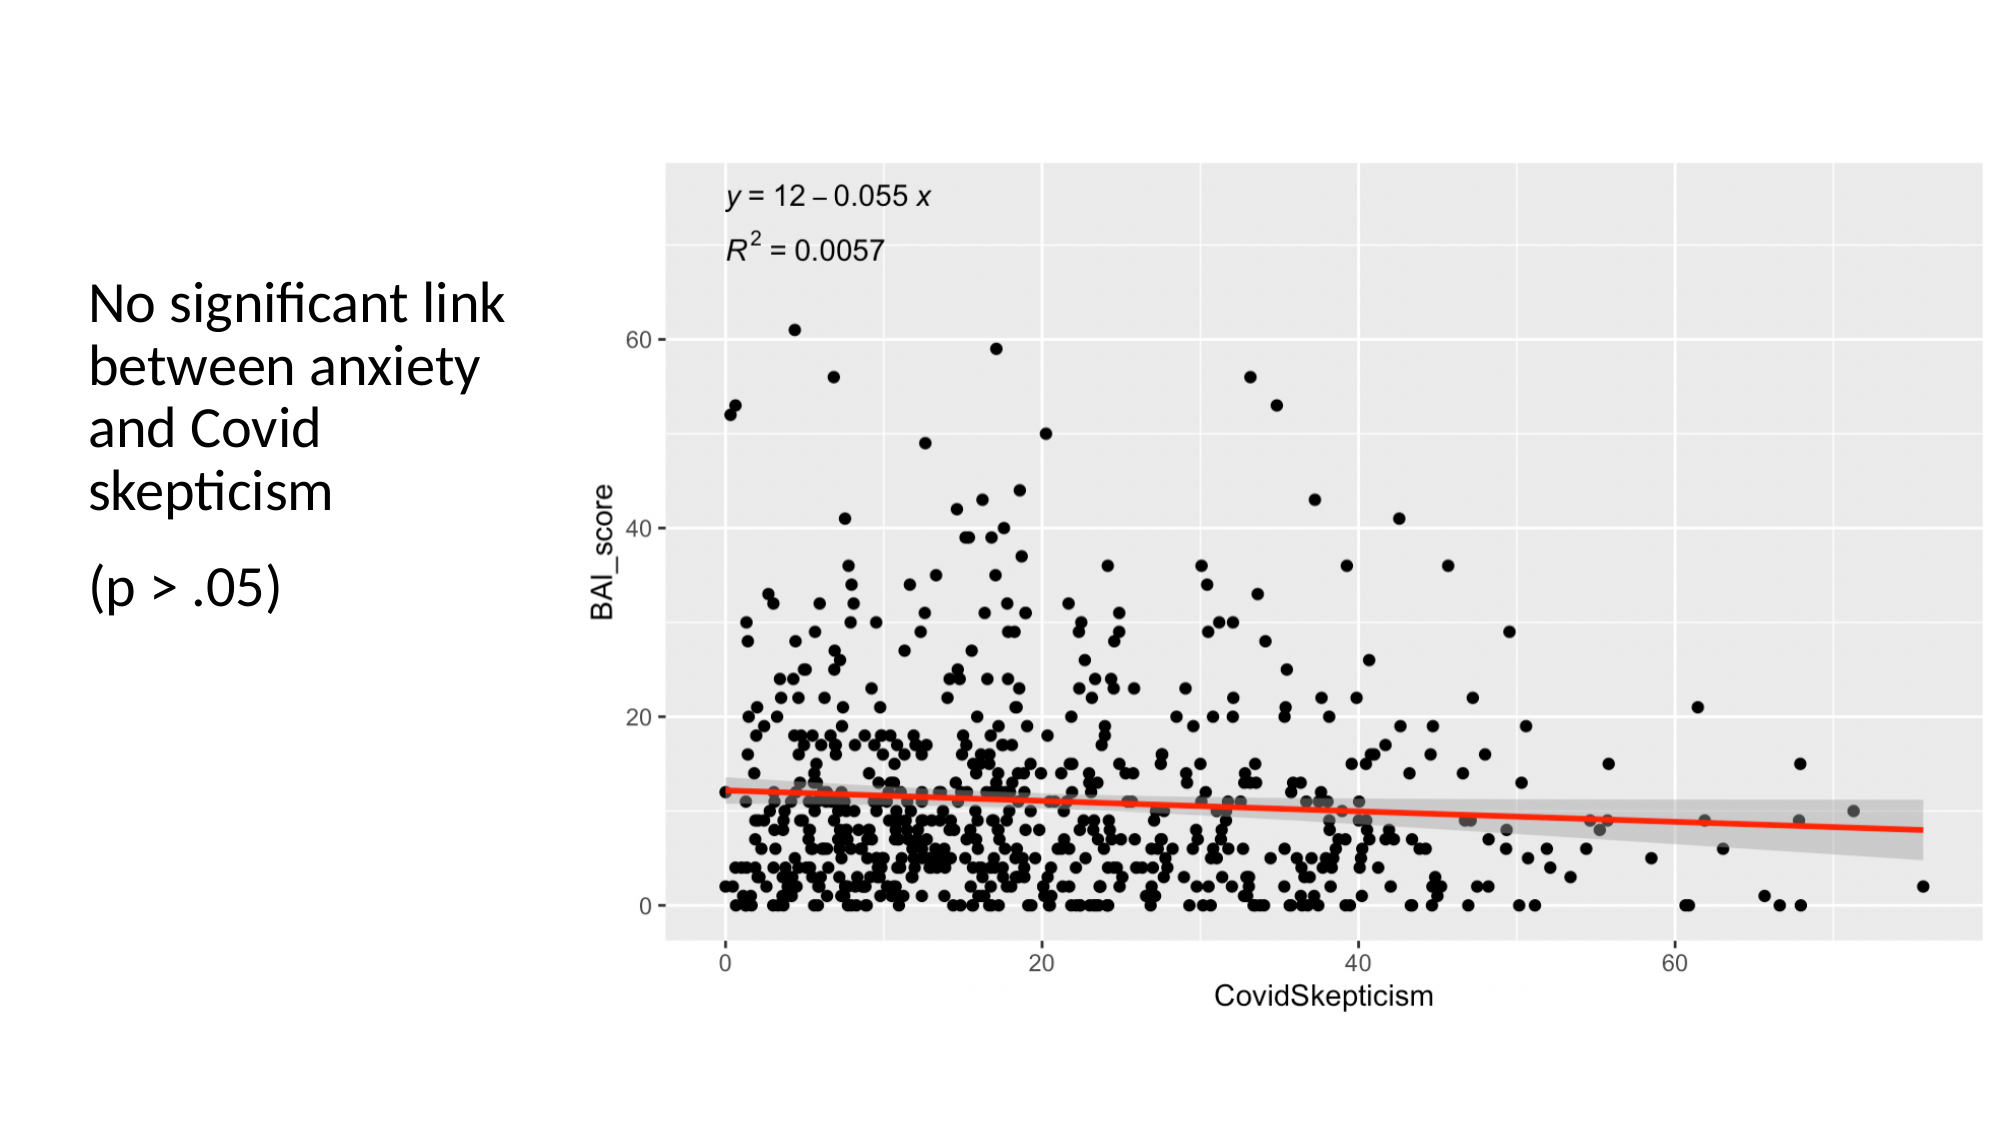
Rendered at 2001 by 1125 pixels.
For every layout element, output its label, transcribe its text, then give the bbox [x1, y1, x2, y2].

list No significant link between anxiety and Covid skepticism (p > .05) [68, 252, 576, 1000]
picture [576, 150, 2000, 1024]
